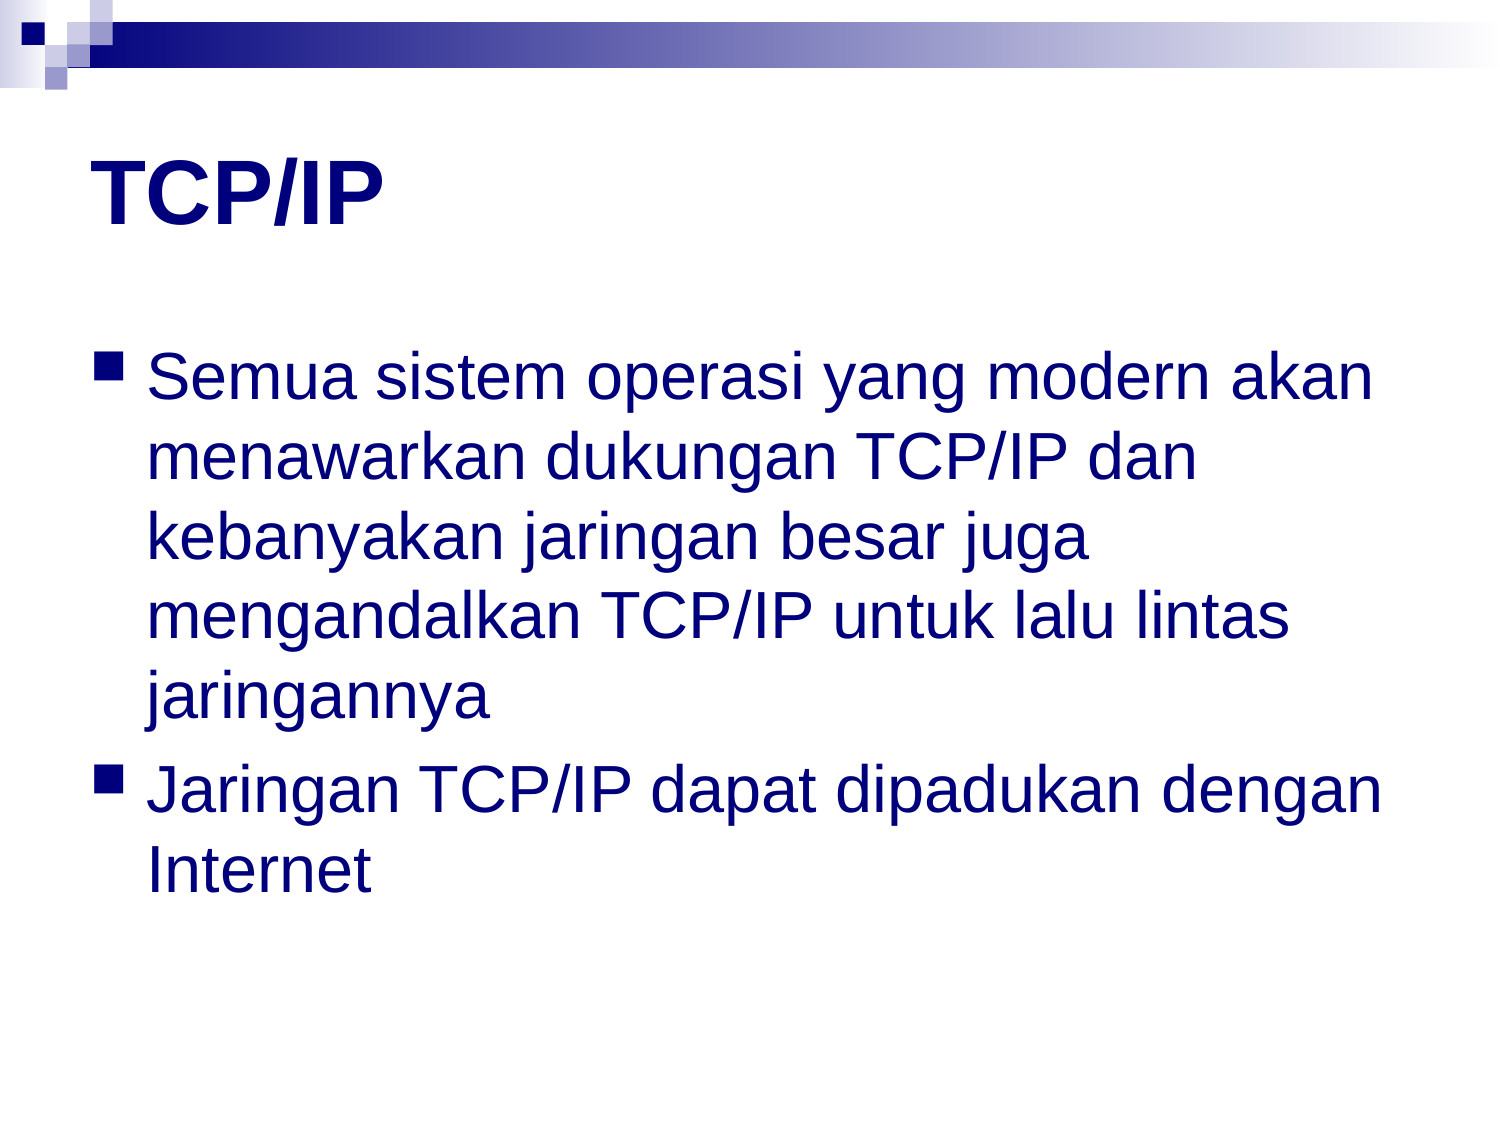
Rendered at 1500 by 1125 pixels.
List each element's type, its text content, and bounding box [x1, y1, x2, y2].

list Semua sistem operasi yang modern akan menawarkan dukungan TCP/IP dan kebanyakan jaringan besar juga mengandalkan TCP/IP untuk lalu lintas jaringannya Jaringan TCP/IP dapat dipadukan dengan Internet [75, 324, 1425, 963]
title TCP/IP [75, 75, 1425, 300]
